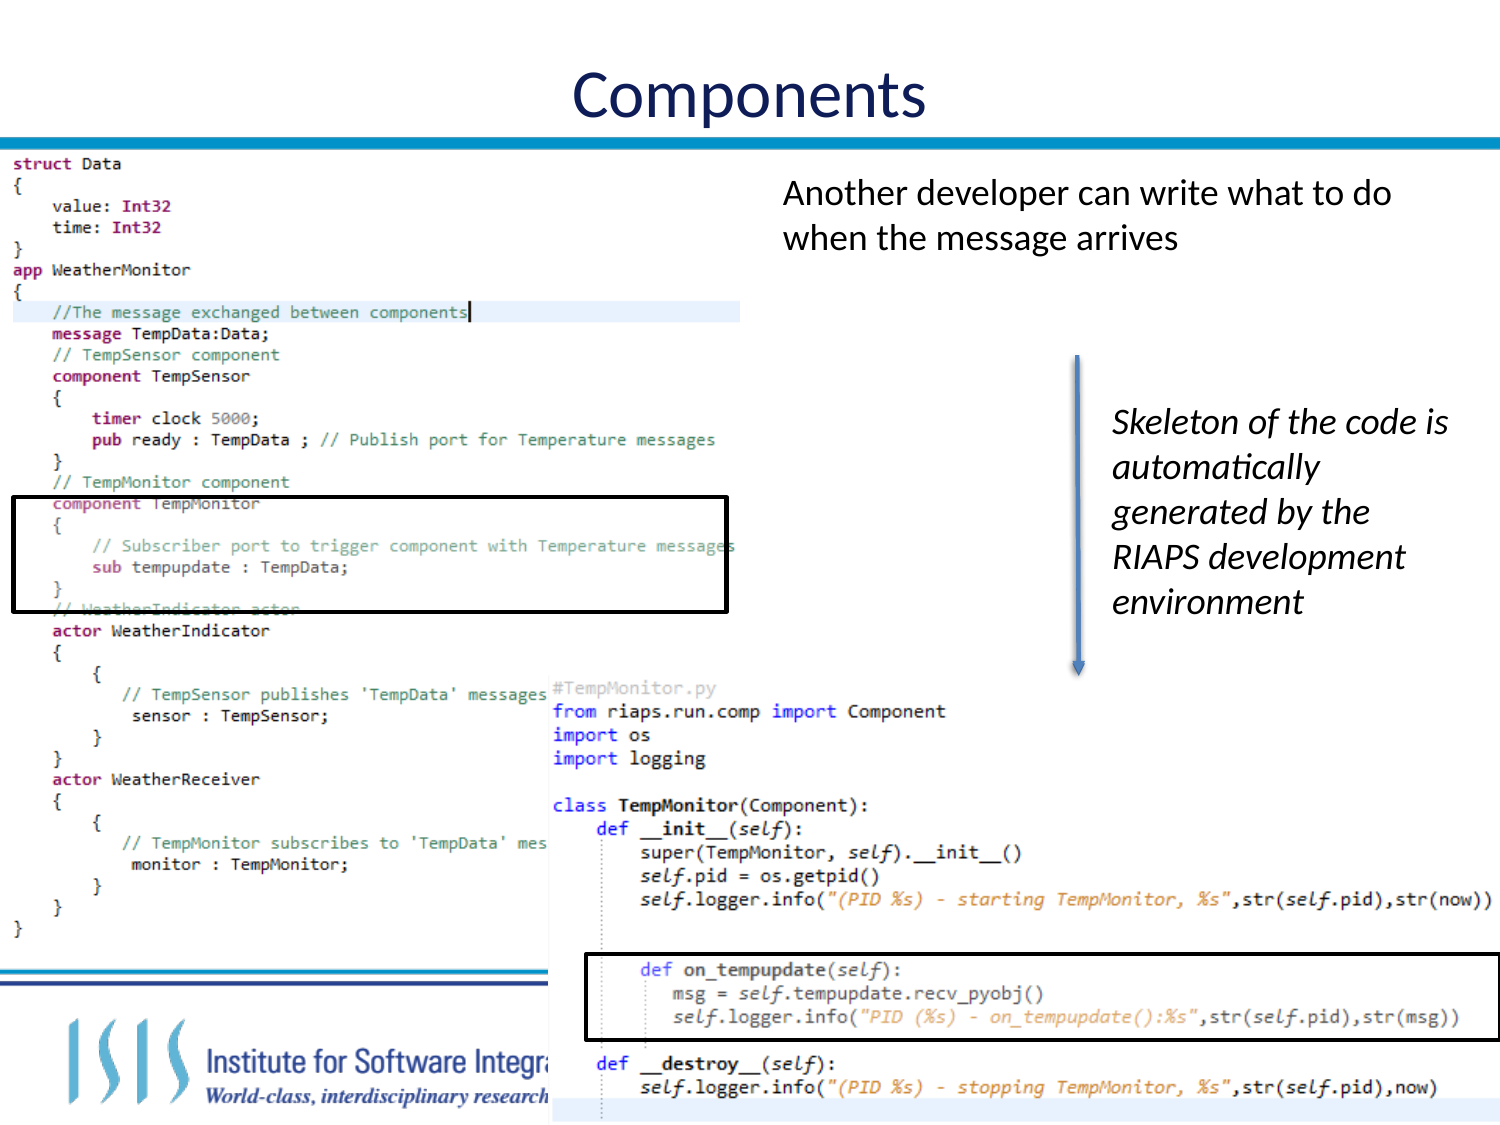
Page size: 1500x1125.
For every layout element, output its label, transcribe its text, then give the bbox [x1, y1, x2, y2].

title Components [75, 26, 1425, 155]
text_box Another developer can write what to do when the message arrives [768, 160, 1474, 266]
text_box Skeleton of the code is automatically generated by the RIAPS development environment [1097, 389, 1474, 630]
picture [13, 154, 1500, 1125]
